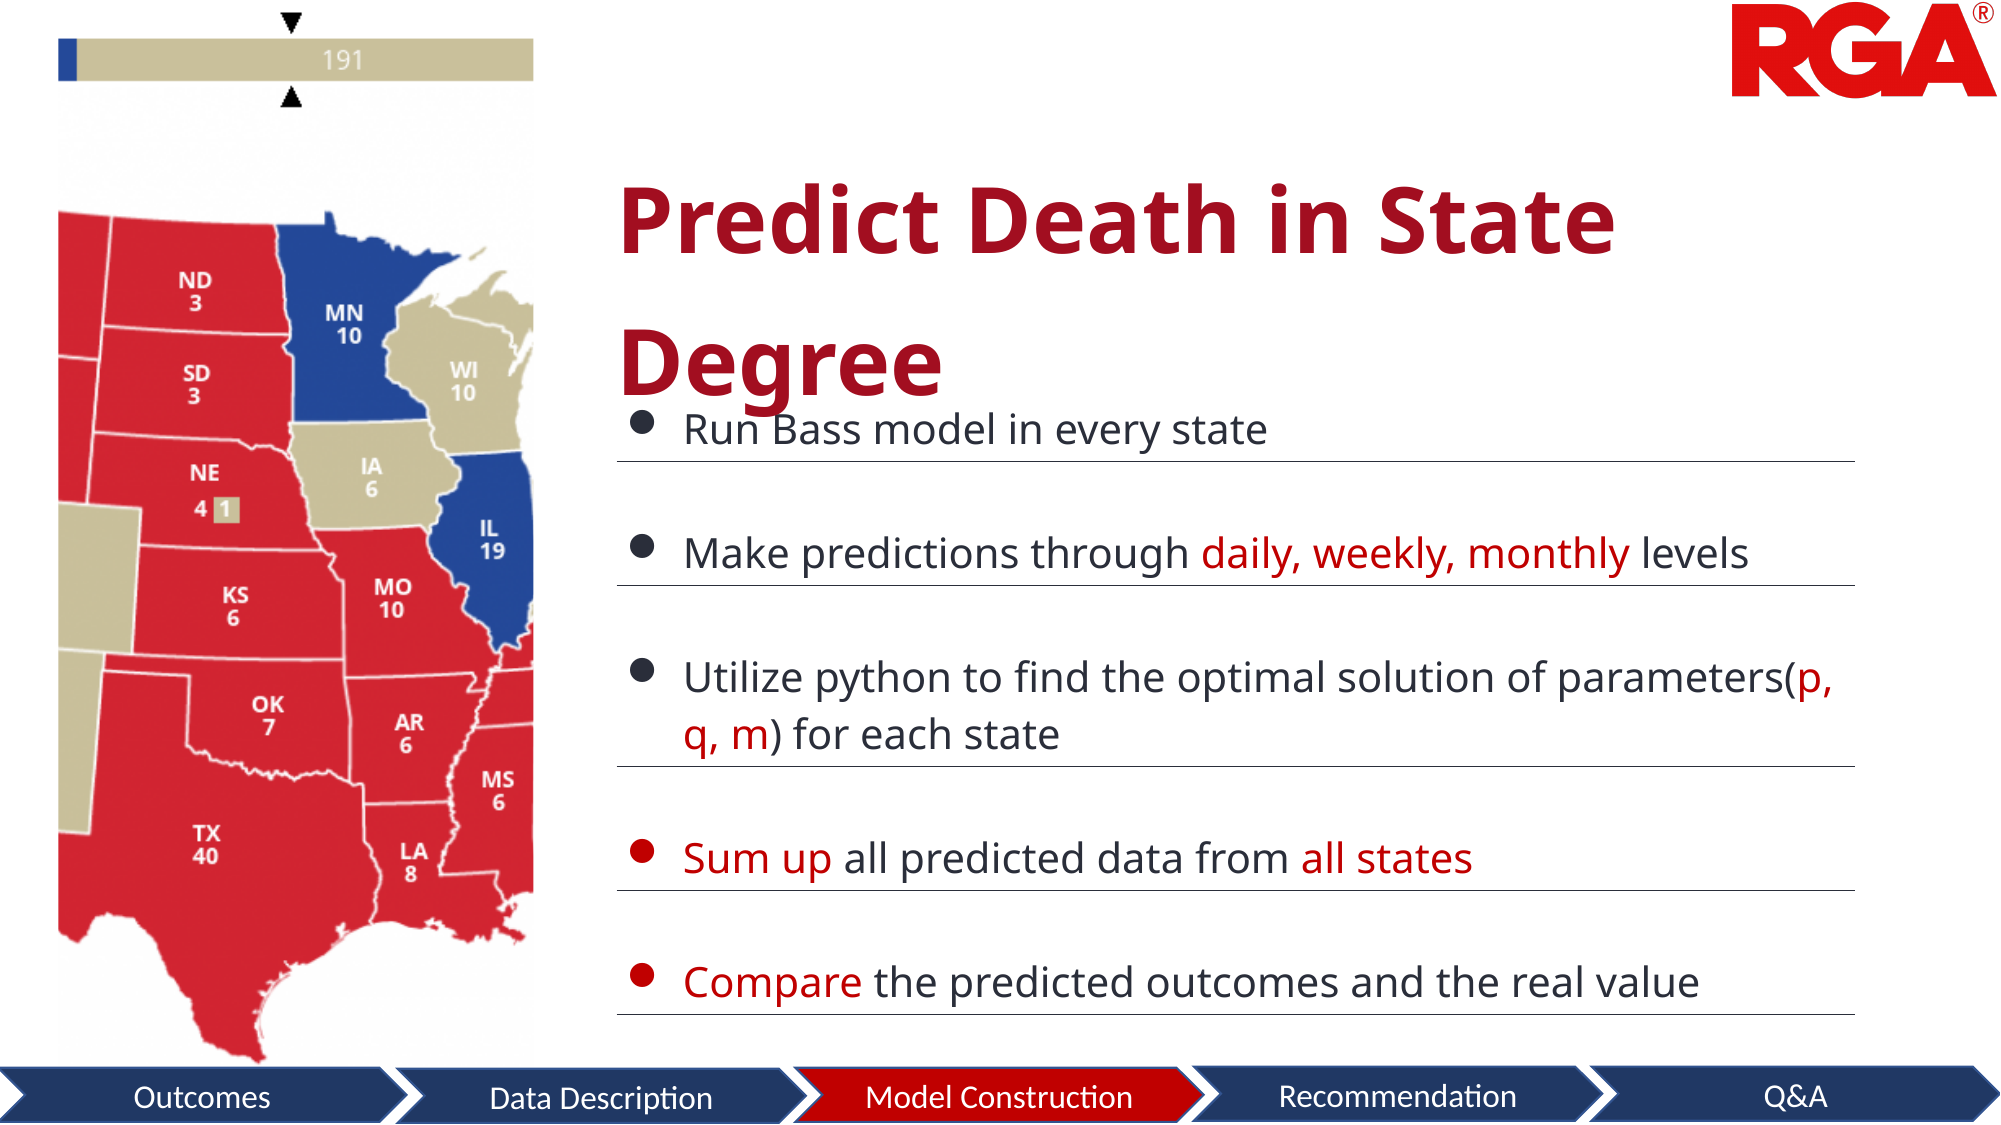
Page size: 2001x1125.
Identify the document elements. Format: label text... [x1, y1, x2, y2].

text_box Recommendation [1191, 1065, 1604, 1122]
table_cell Sum up all predicted data from all states [617, 767, 1855, 890]
table_cell Compare the predicted outcomes and the real value [617, 891, 1855, 1014]
text_box Outcomes [0, 1066, 408, 1123]
text_box Q&A [1589, 1065, 2000, 1122]
table_cell Make predictions through daily, weekly, monthly levels [617, 462, 1855, 585]
picture [58, 0, 534, 1083]
text_box Data Description [395, 1067, 808, 1124]
table_cell Utilize python to find the optimal solution of parameters(p, q, m) for each state [617, 586, 1855, 766]
table_header Run Bass model in every state [617, 414, 1855, 461]
text_box Predict Death in State Degree [616, 130, 1940, 414]
text_box Model Construction [792, 1066, 1206, 1123]
picture [1729, 0, 2000, 101]
